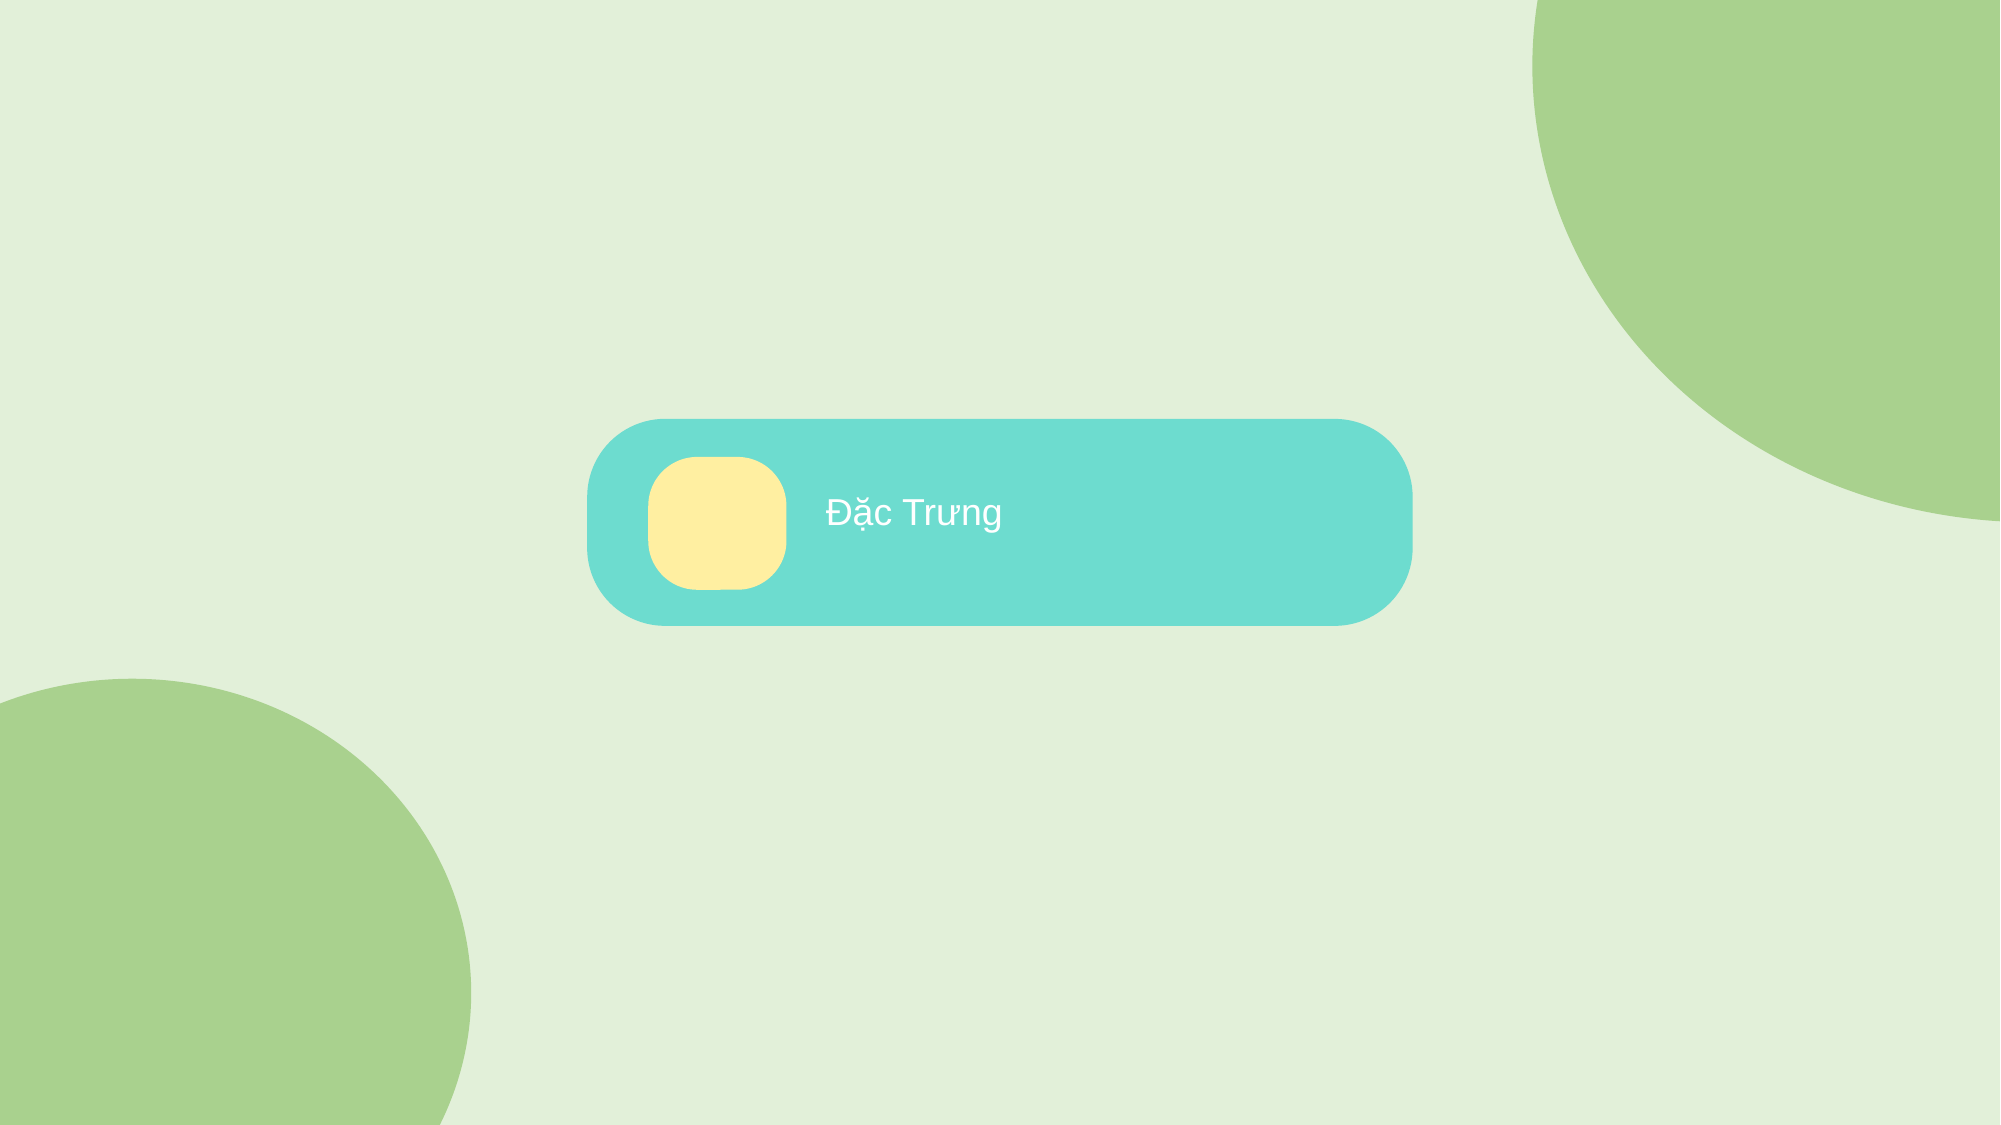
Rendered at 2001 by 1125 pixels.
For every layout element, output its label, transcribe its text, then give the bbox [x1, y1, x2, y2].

text_box [0, 677, 473, 1125]
text_box [586, 417, 1414, 627]
text_box [647, 455, 788, 591]
text_box Đặc Trưng [811, 480, 1285, 541]
text_box [1531, 0, 2000, 523]
